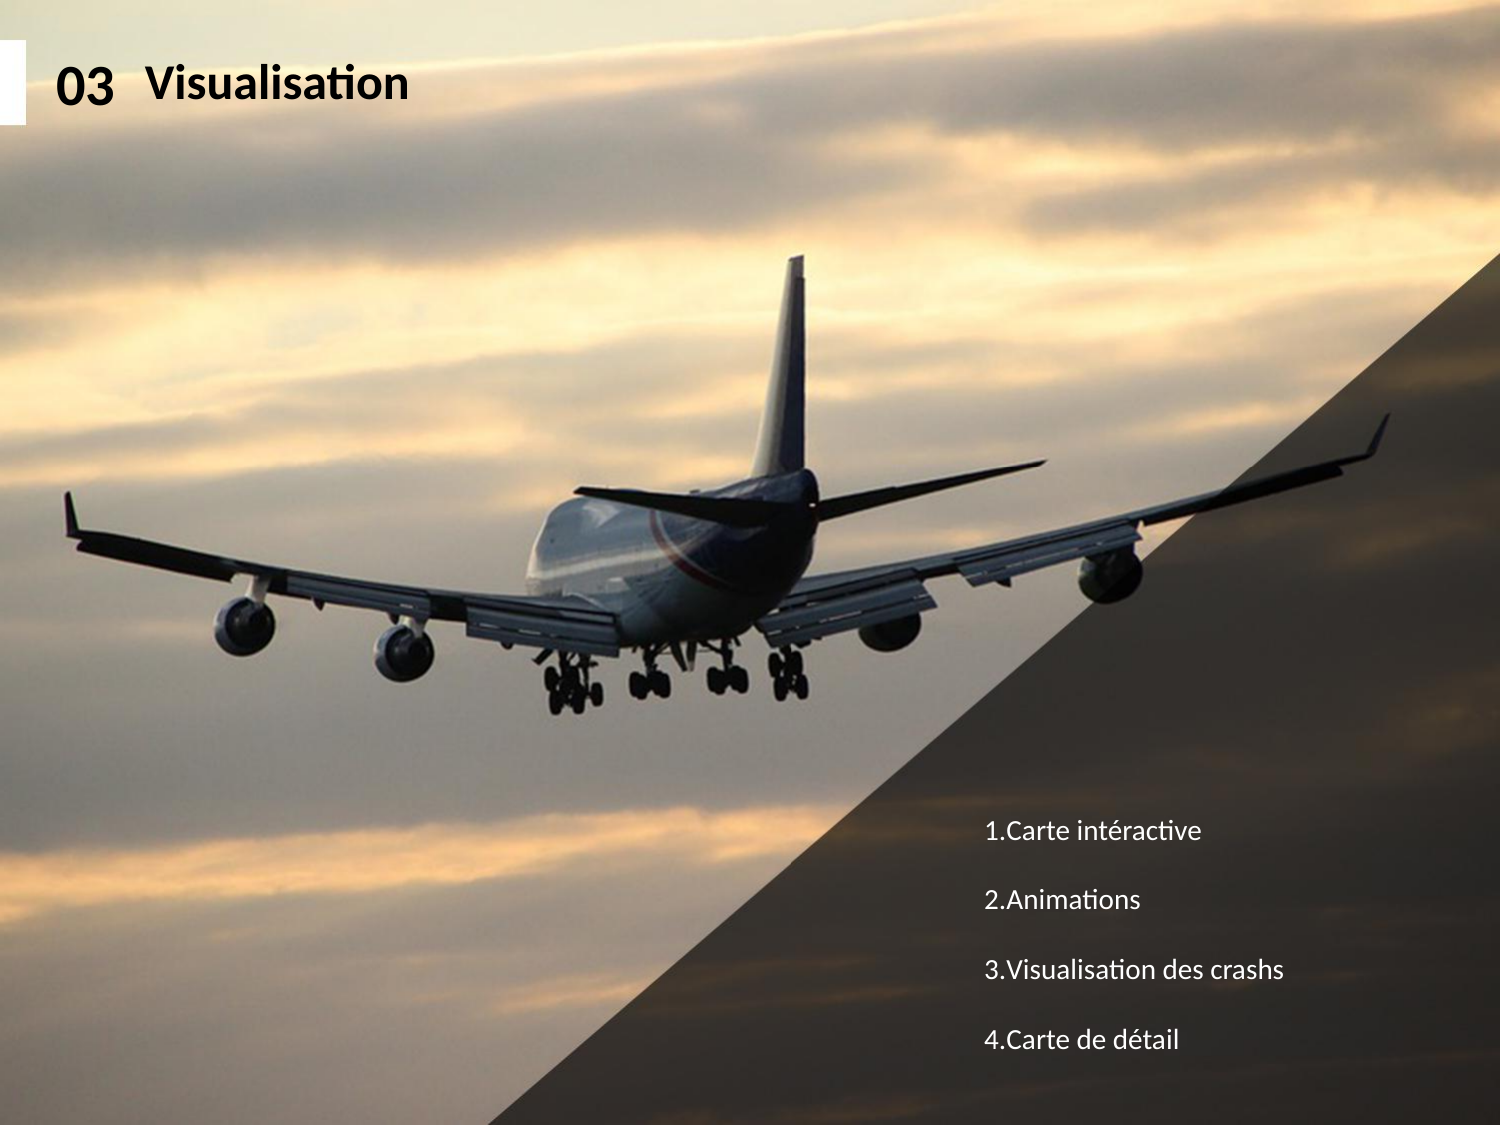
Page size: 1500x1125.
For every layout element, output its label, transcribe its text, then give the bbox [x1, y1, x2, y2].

picture [0, 0, 1500, 1125]
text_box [41, 39, 907, 173]
text_box Carte intéractive Animations Visualisation des crashs Carte de détail [969, 768, 1479, 1063]
